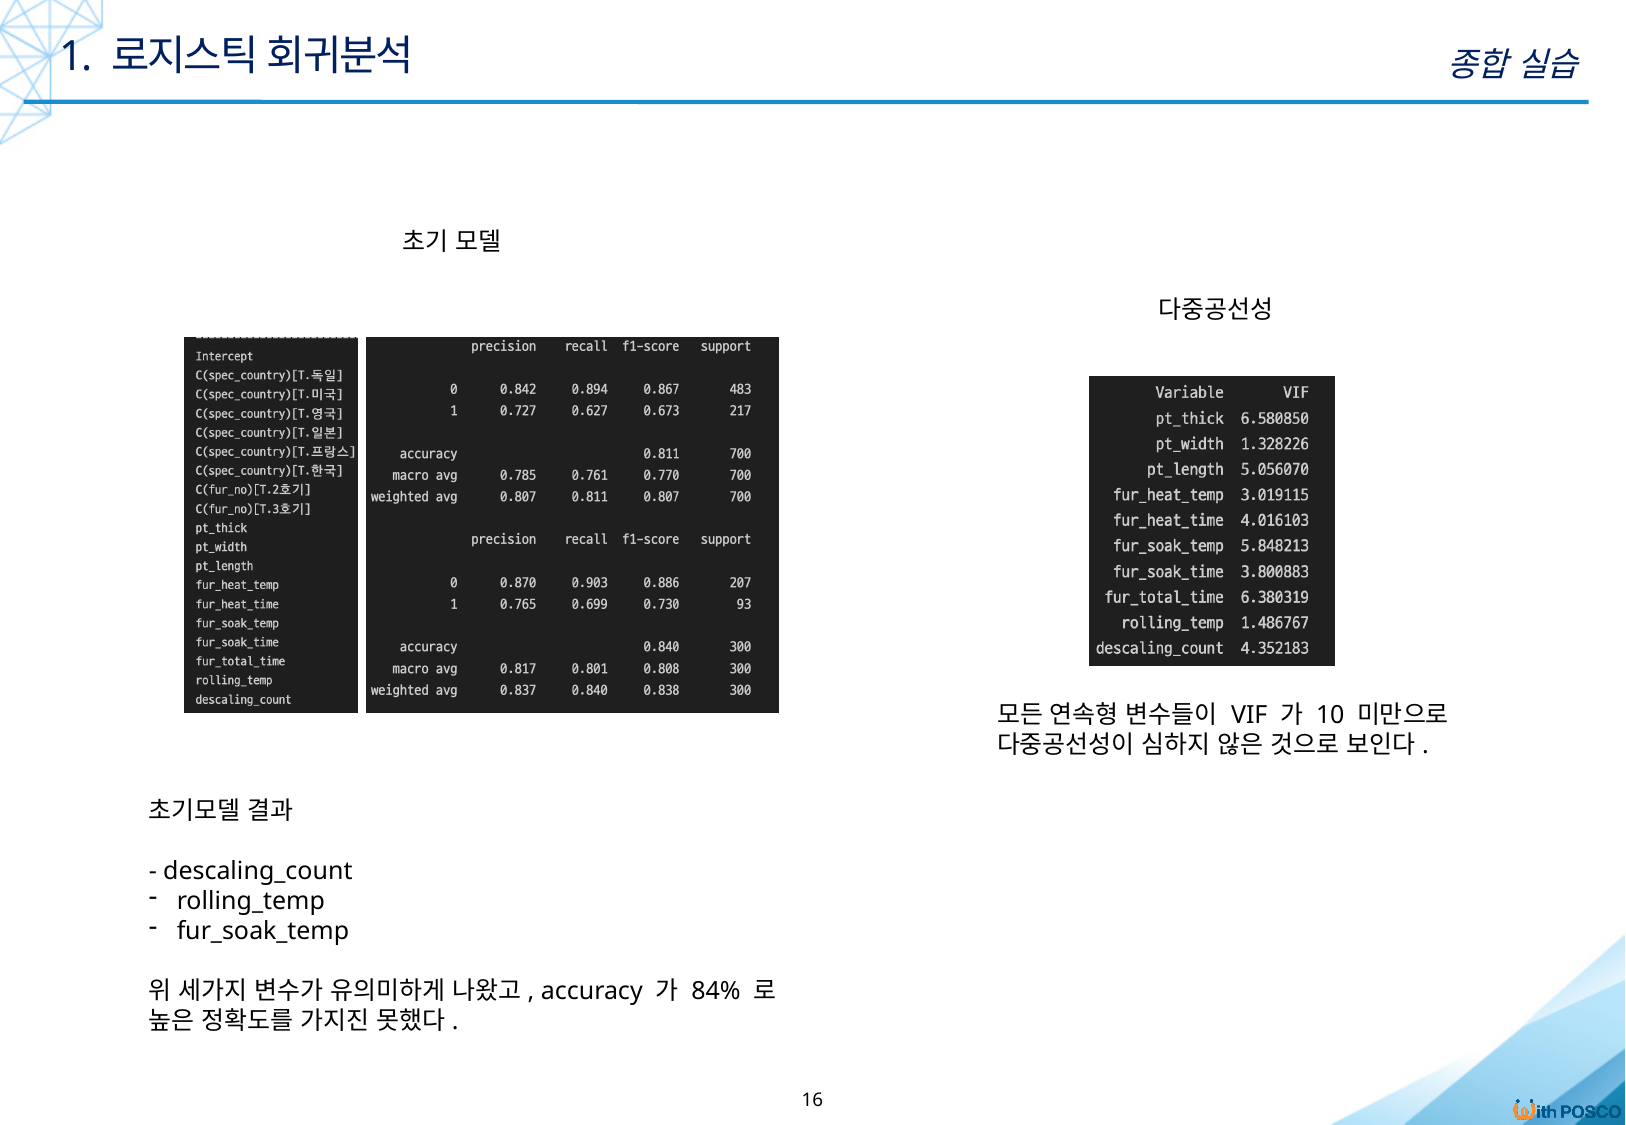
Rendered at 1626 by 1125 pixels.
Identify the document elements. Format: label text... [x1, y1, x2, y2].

text_box 초기 모델 [388, 217, 530, 263]
text_box 종합 실습 [1321, 35, 1594, 81]
text_box 모든 연속형 변수들이 VIF 가 10 미만으로 다중공선성이 심하지 않은 것으로 보인다. [982, 691, 1491, 766]
text_box 초기모델 결과 - descaling_count rolling_temp fur_soak_temp 위 세가지 변수가 유의미하게 나왔고, accuracy 가 84% 로 높은 정확도를 가지진 못했다. [134, 787, 838, 1042]
text_box 다중공선성 [1143, 285, 1339, 331]
picture [0, 0, 1625, 1125]
text_box 1. 로지스틱 회귀분석 [44, 21, 1321, 87]
